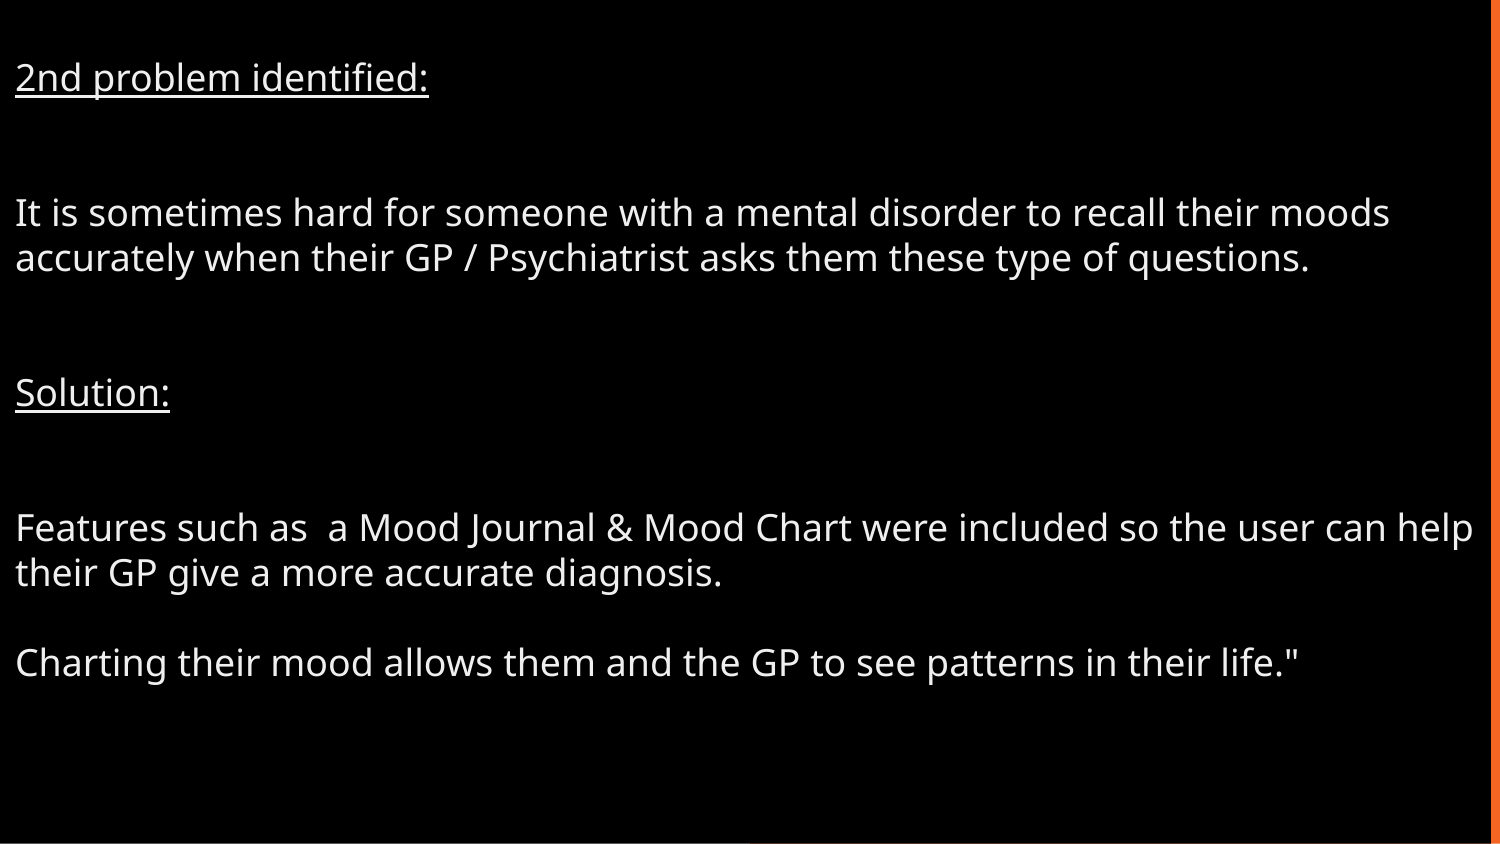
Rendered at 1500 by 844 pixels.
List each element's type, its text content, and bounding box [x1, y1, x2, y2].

title 2nd problem identified: It is sometimes hard for someone with a mental disorder to recall their moods accurately when their GP / Psychiatrist asks them these type of questions. Solution: Features such as a Mood Journal & Mood Chart were included so the user can help their GP give a more accurate diagnosis. Charting their mood allows them and the GP to see patterns in their life." [0, 0, 1491, 844]
